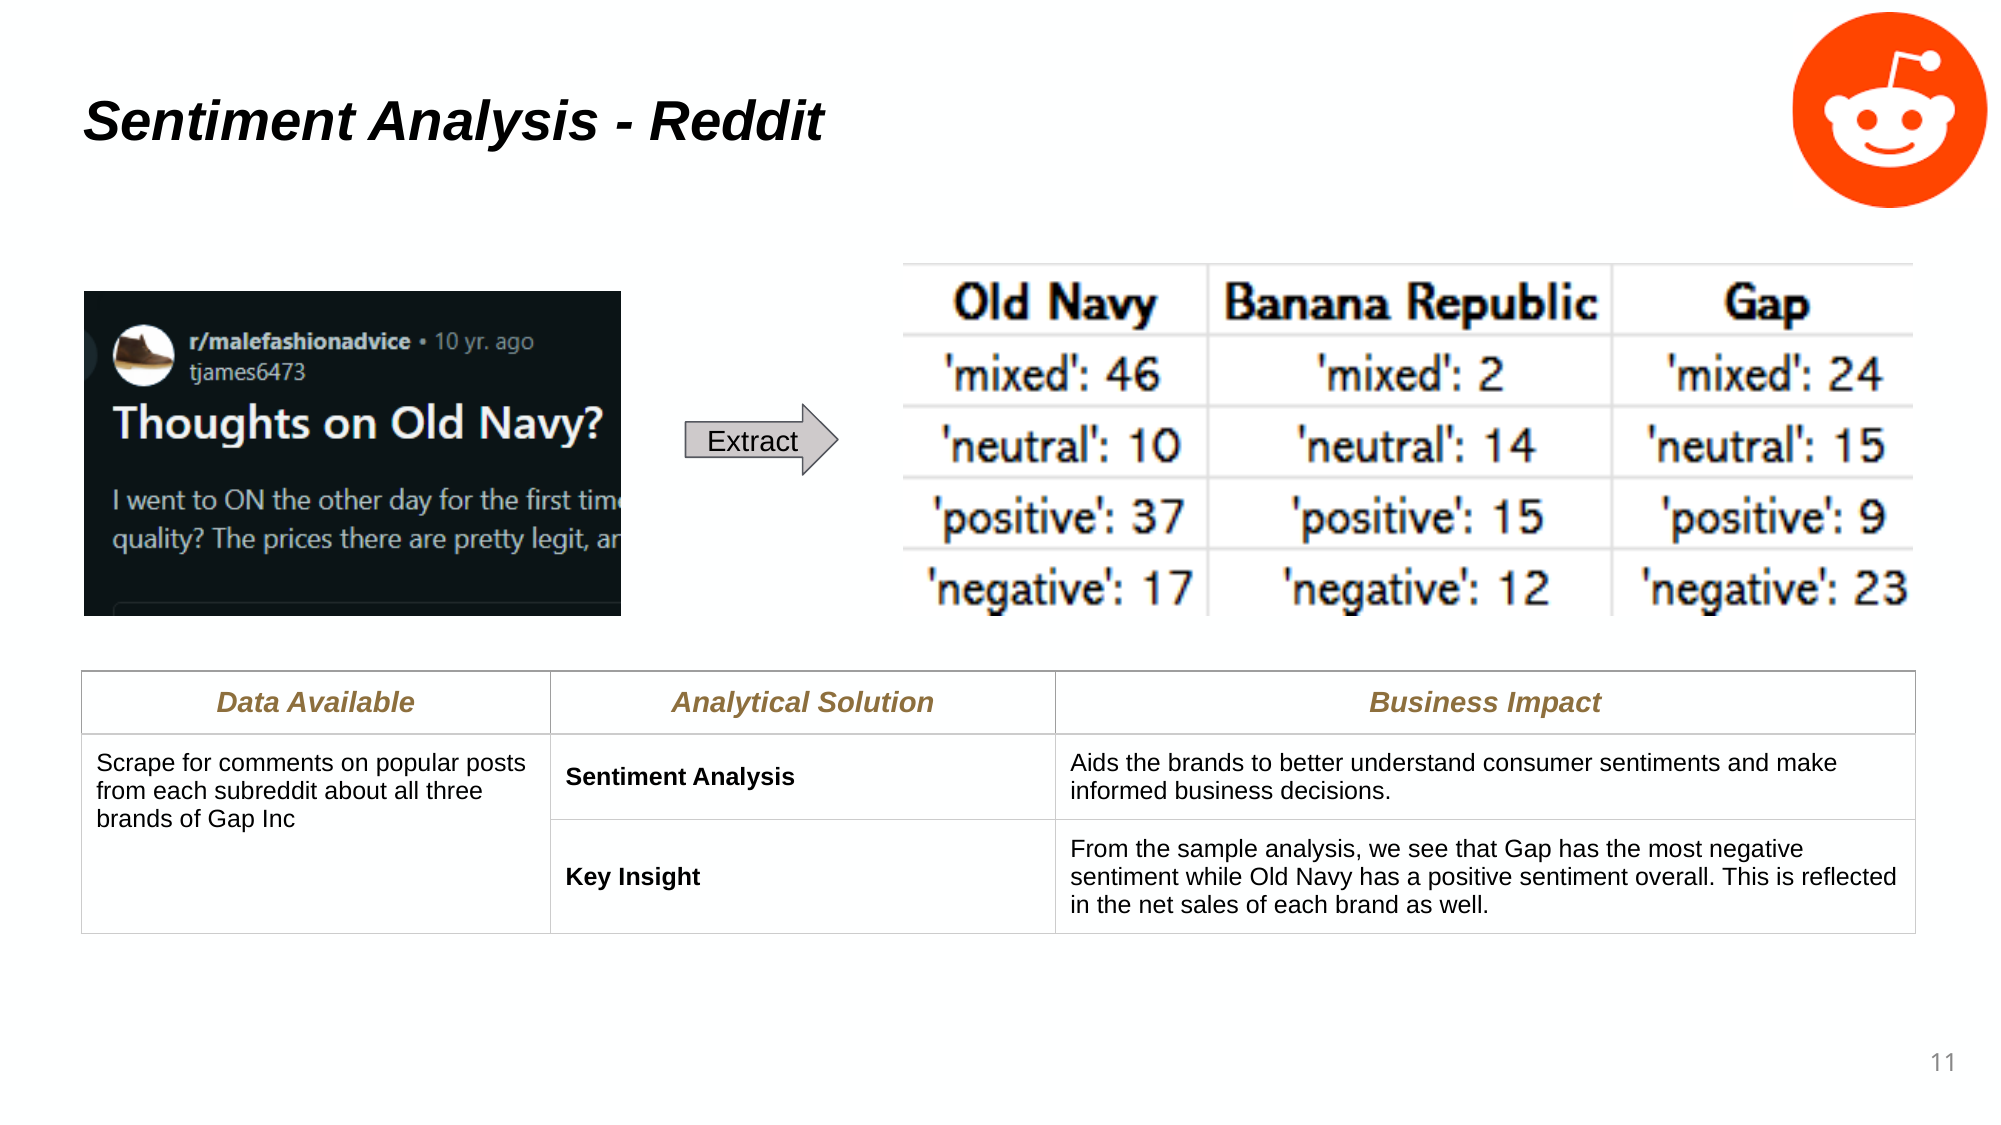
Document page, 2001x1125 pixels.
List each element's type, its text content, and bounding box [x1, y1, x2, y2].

table_cell Aids the brands to better understand consumer sentiments and make informed business decisions. [1056, 735, 1915, 819]
text_box Extract [685, 404, 838, 475]
picture [903, 263, 1913, 616]
picture [1792, 12, 2000, 209]
table_header Analytical Solution [551, 672, 1055, 733]
slide_number ‹#› [1853, 1019, 1974, 1106]
title Sentiment Analysis - Reddit [68, 59, 1787, 186]
table_cell Key Insight [551, 820, 1055, 933]
picture [84, 291, 621, 616]
table_cell Scrape for comments on popular posts from each subreddit about all three brands of Gap Inc [82, 735, 550, 933]
table_header Data Available [82, 672, 550, 733]
table_cell From the sample analysis, we see that Gap has the most negative sentiment while Old Navy has a positive sentiment overall. This is reflected in the net sales of each brand as well. [1056, 820, 1915, 933]
table_cell Sentiment Analysis [551, 735, 1055, 819]
table_header Business Impact [1056, 672, 1915, 733]
